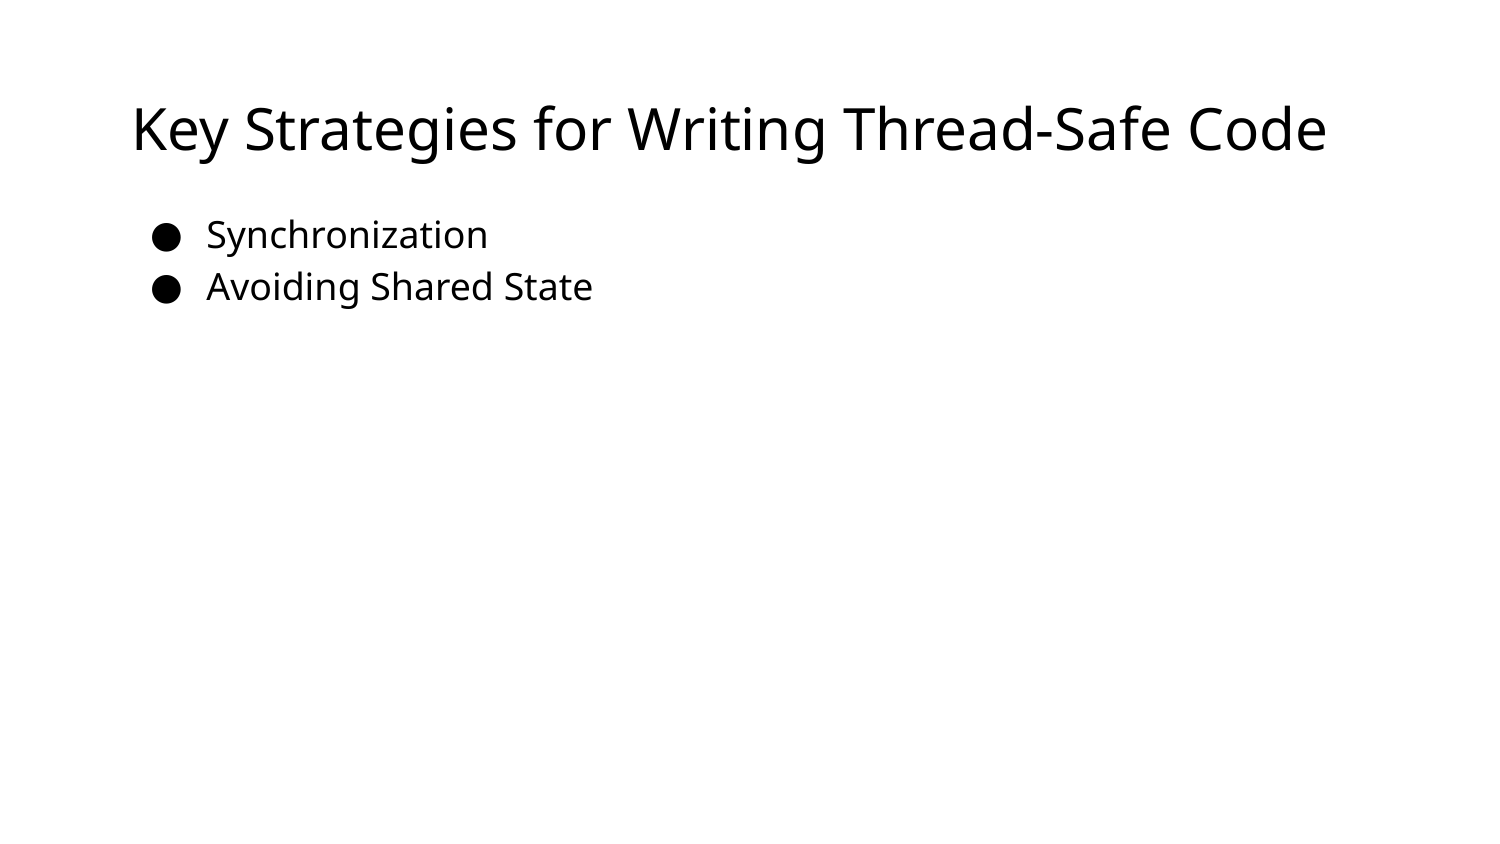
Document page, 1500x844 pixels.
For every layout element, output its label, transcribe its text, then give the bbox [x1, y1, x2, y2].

list Synchronization Avoiding Shared State [116, 189, 1384, 756]
title Key Strategies for Writing Thread-Safe Code [116, 88, 1384, 167]
